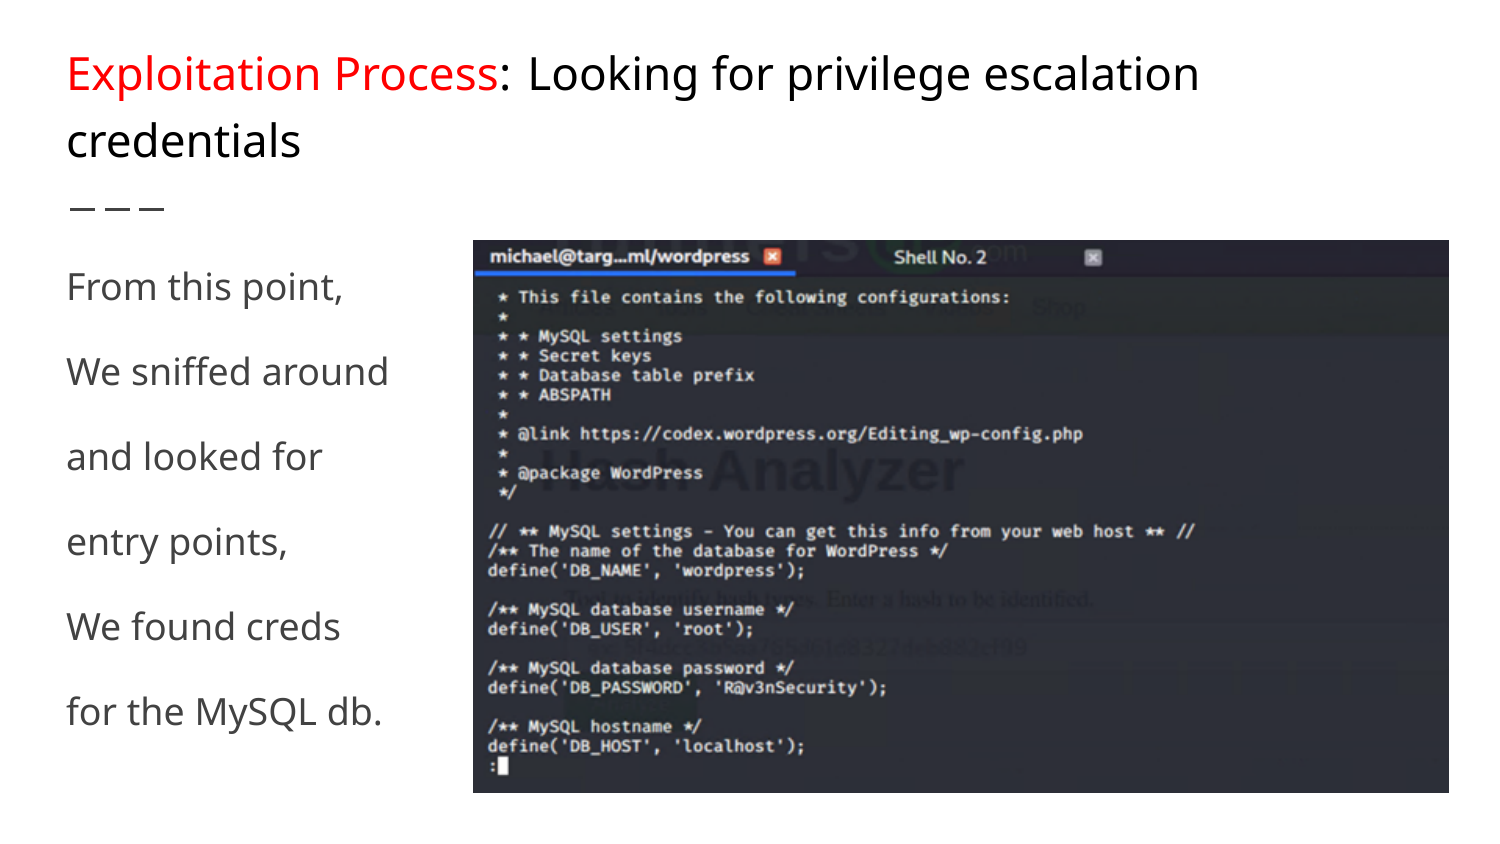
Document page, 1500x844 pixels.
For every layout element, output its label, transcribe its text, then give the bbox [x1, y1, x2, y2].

title Exploitation Process: Looking for privilege escalation credentials [51, 61, 1449, 182]
list From this point, We sniffed around and looked for entry points, We found creds for the MySQL db. [51, 240, 472, 750]
picture [473, 240, 1450, 794]
